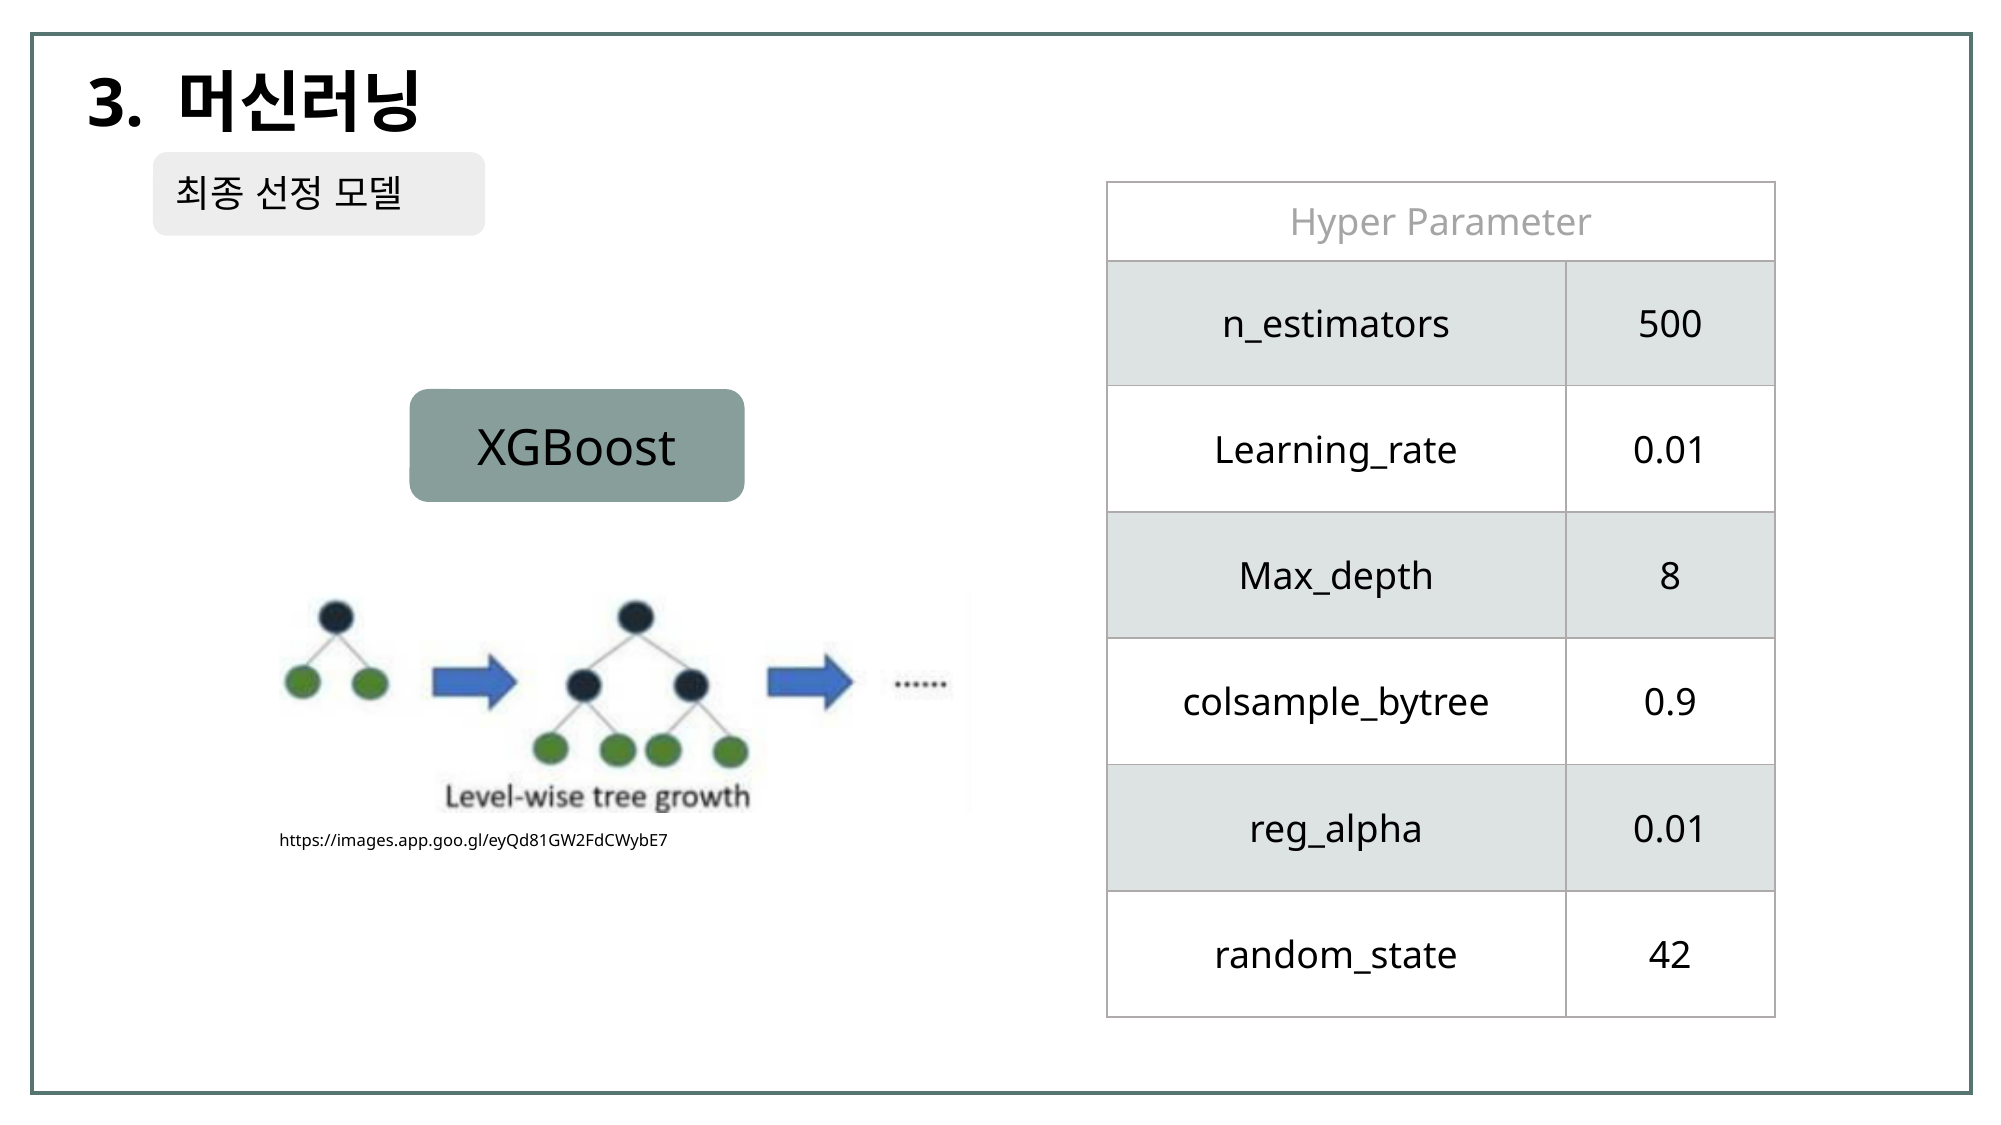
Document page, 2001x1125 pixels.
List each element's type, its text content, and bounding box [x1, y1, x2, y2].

text_box 최종 선정 모델 [160, 162, 419, 223]
picture [279, 592, 972, 813]
text_box [31, 33, 1972, 1094]
text_box 3. 머신러닝 [72, 52, 439, 148]
text_box [151, 151, 487, 237]
